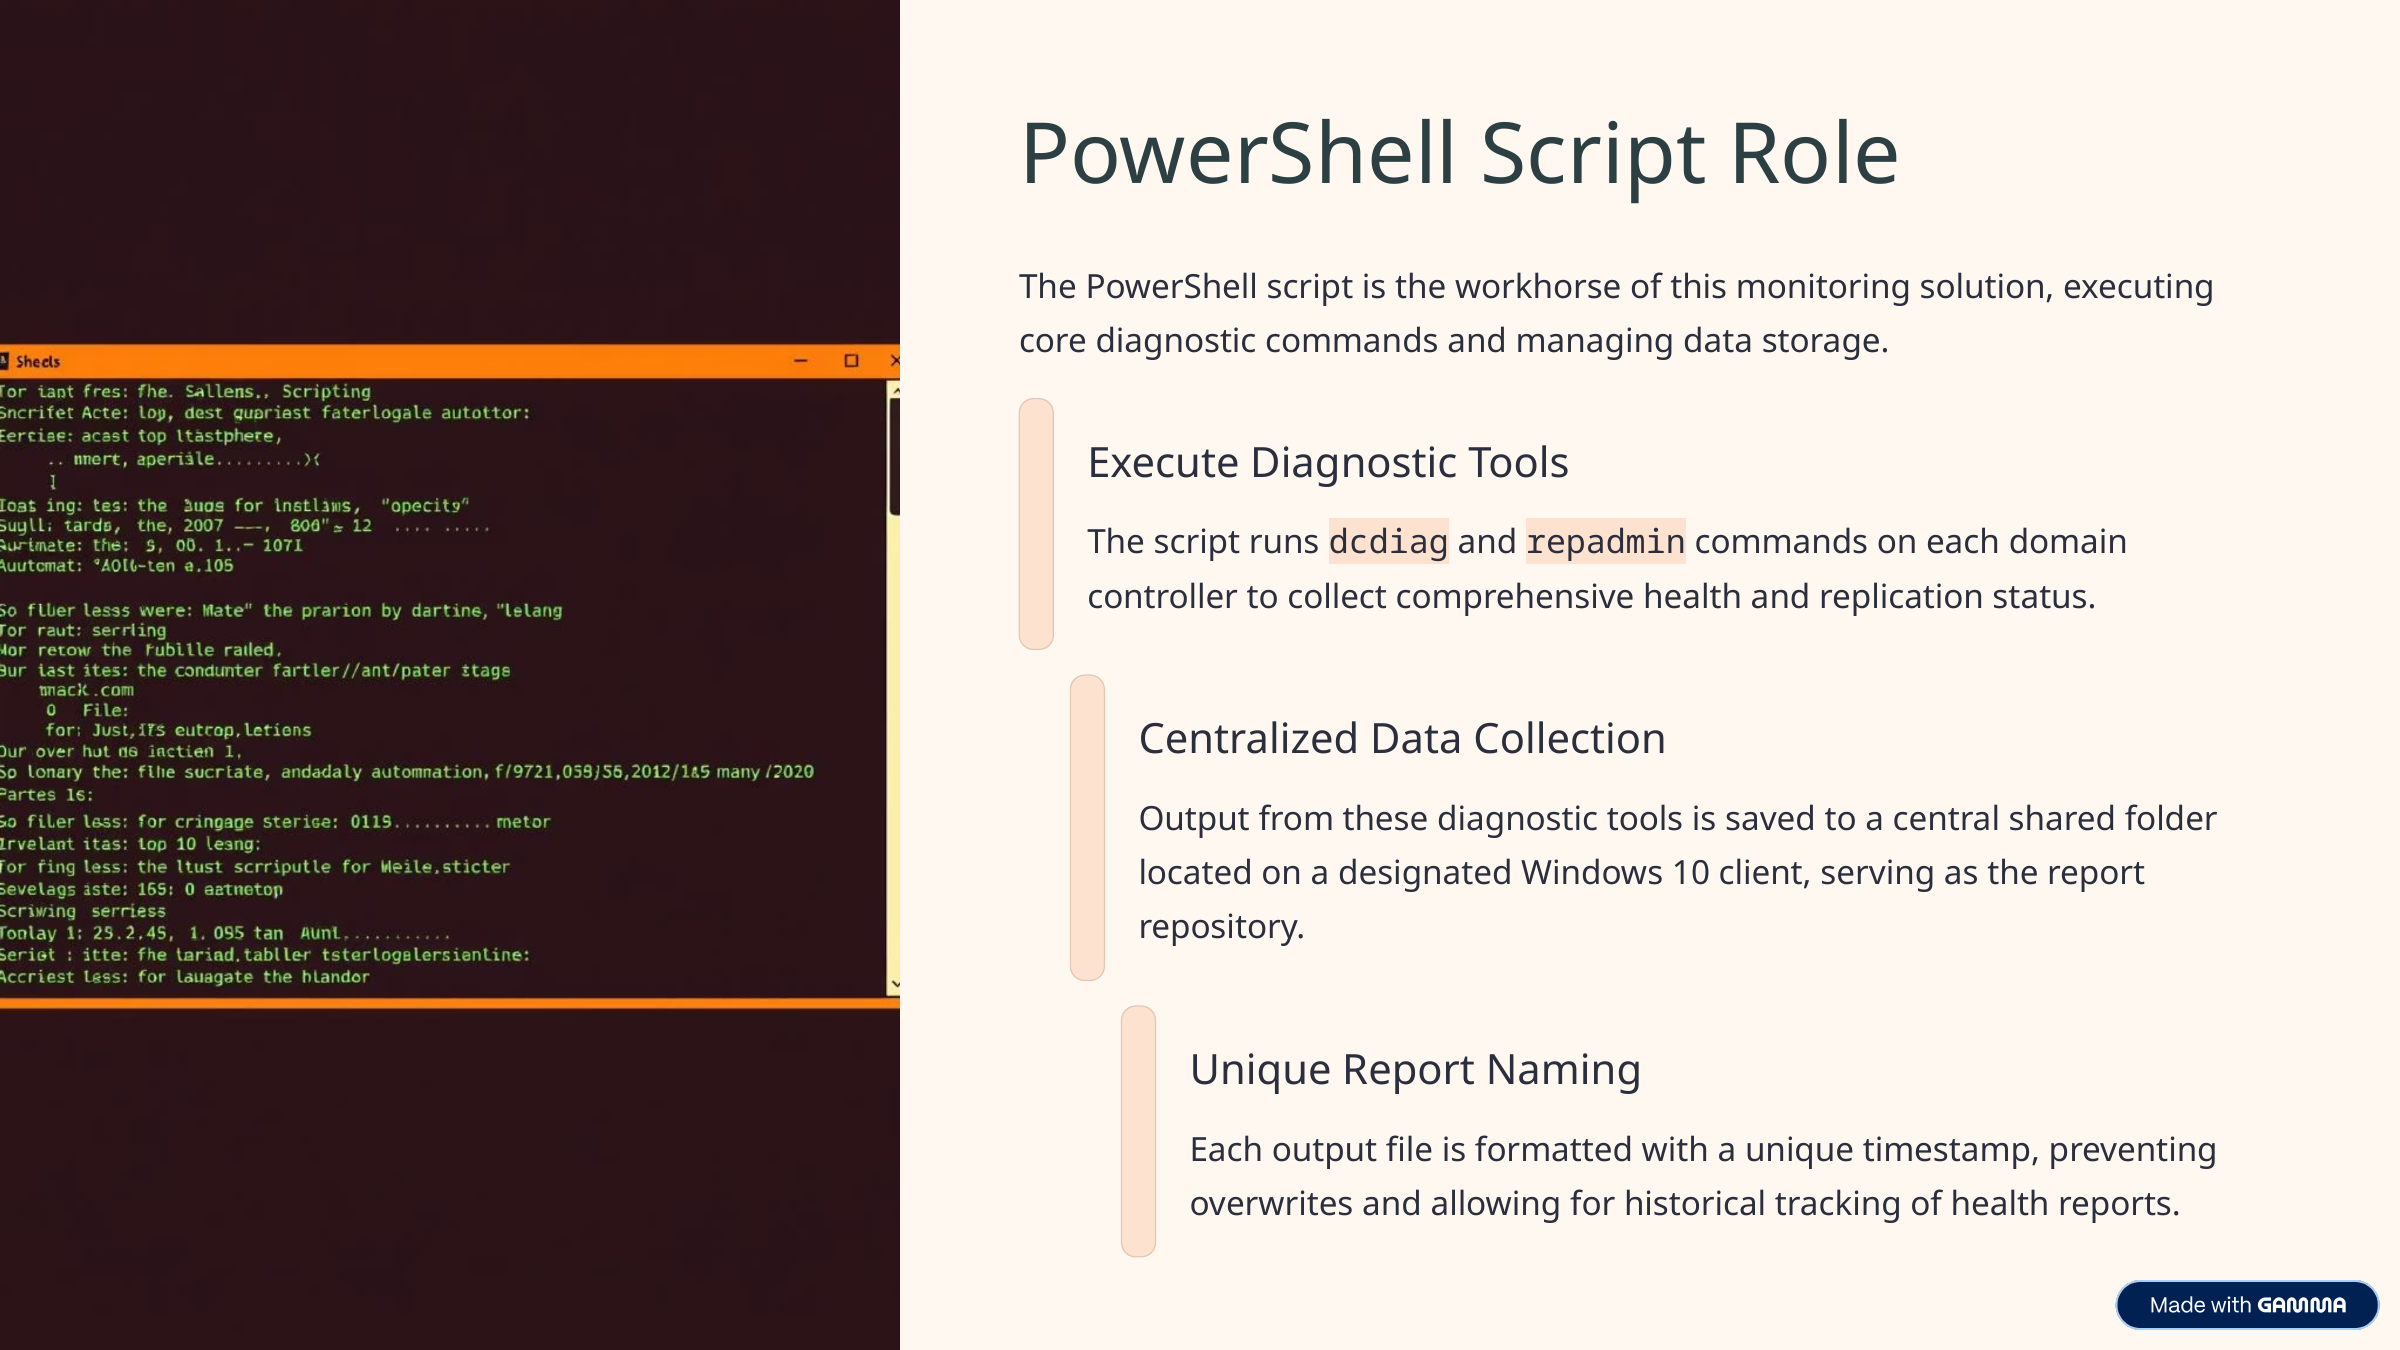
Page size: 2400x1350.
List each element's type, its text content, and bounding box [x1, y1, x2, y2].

text_box PowerShell Script Role [1019, 93, 1919, 201]
text_box The PowerShell script is the workhorse of this monitoring solution, executing core diagnostic commands and managing data storage. [1019, 251, 2281, 361]
picture [2106, 1271, 2389, 1339]
text_box [1019, 398, 1054, 650]
text_box Centralized Data Collection [1138, 709, 1677, 763]
picture [0, 0, 900, 1350]
text_box The script runs dcdiag and repadmin commands on each domain controller to collect comprehensive health and replication status. [1087, 506, 2281, 616]
text_box Unique Report Naming [1189, 1040, 1650, 1094]
text_box Each output file is formatted with a unique timestamp, preventing overwrites and allowing for historical tracking of health reports. [1189, 1113, 2281, 1223]
text_box [1121, 1006, 1156, 1257]
text_box [1070, 675, 1105, 981]
text_box Execute Diagnostic Tools [1087, 432, 1579, 486]
text_box Output from these diagnostic tools is saved to a central shared folder located on a designated Windows 10 client, serving as the report repository. [1138, 782, 2281, 947]
